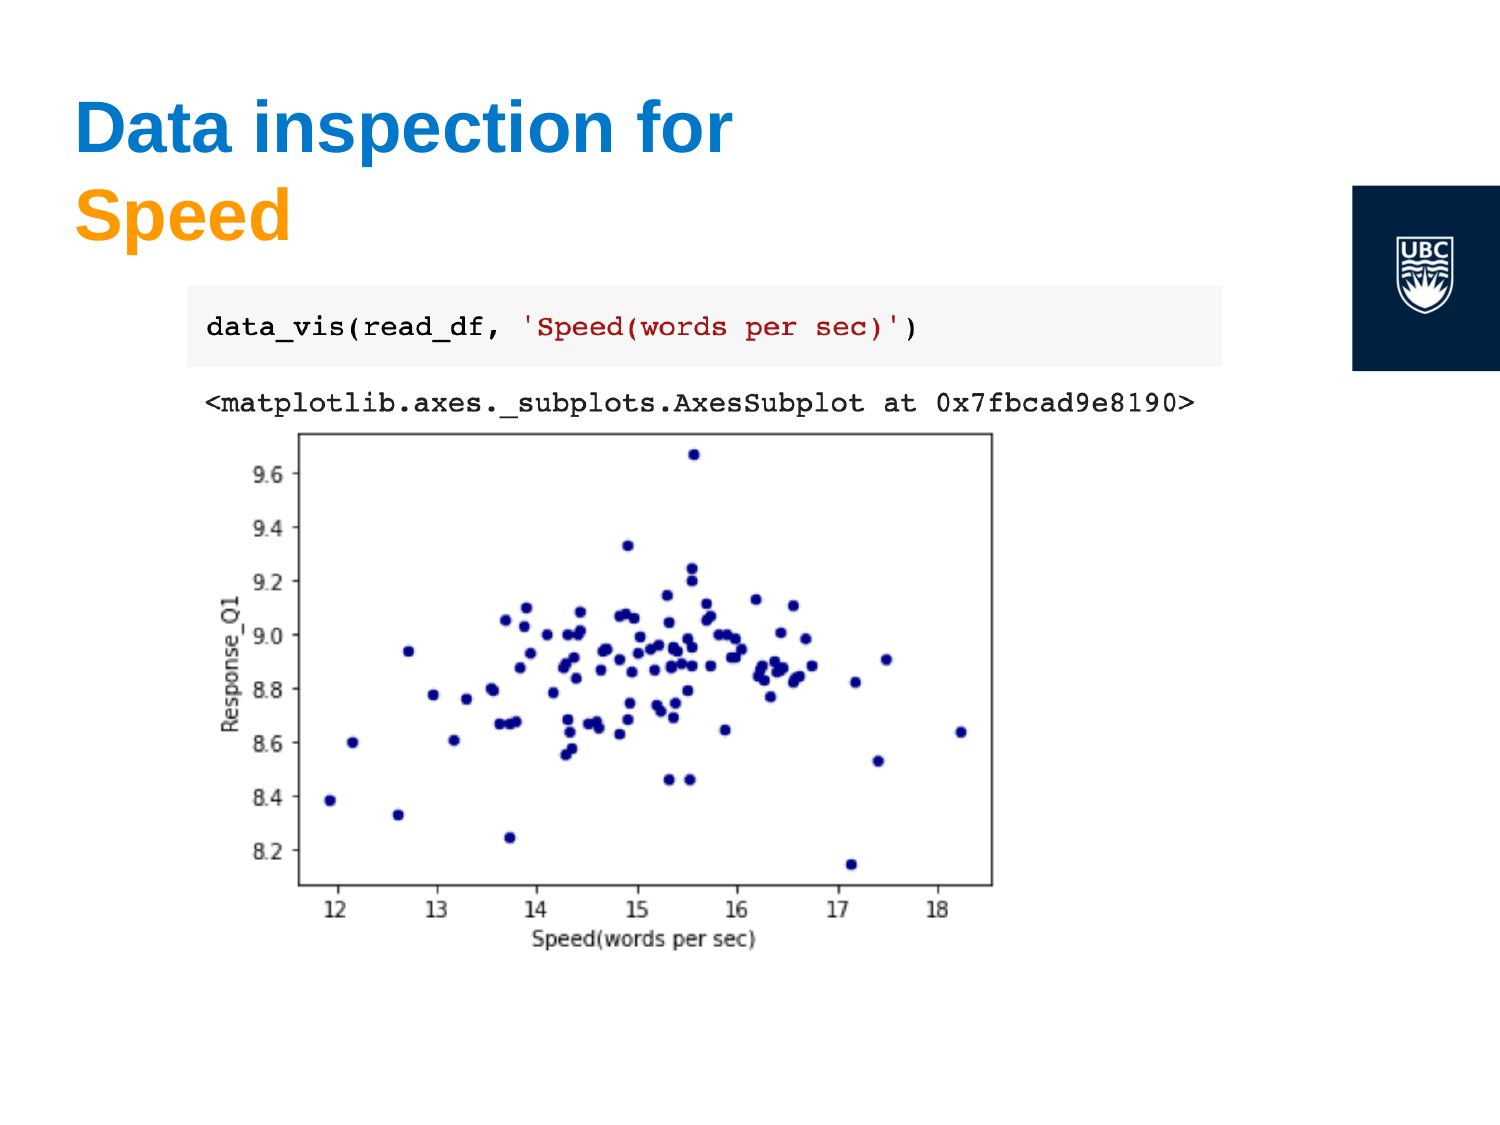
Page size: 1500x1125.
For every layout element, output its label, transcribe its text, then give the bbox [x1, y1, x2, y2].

title Data inspection for Speed [74, 79, 1178, 387]
picture [187, 285, 1222, 975]
picture [1391, 232, 1459, 318]
